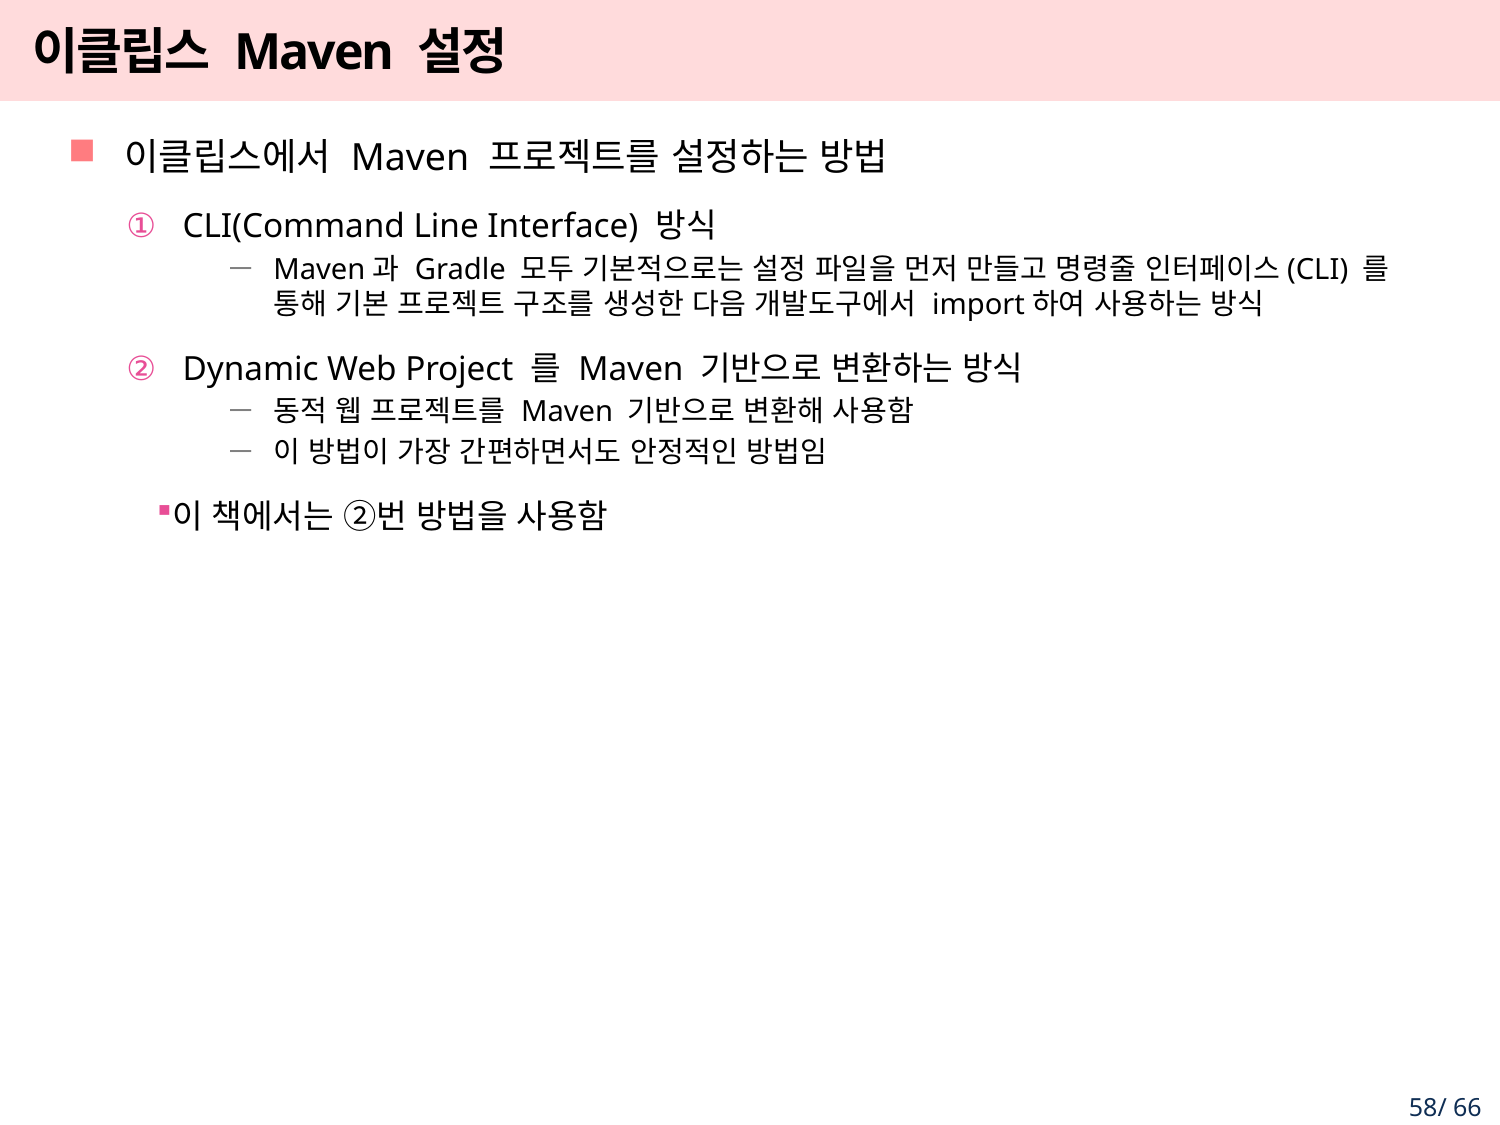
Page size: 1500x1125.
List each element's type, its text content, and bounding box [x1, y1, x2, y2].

list 이클립스에서 Maven 프로젝트를 설정하는 방법 CLI(Command Line Interface) 방식 Maven과 Gradle 모두 기본적으로는 설정 파일을 먼저 만들고 명령줄 인터페이스(CLI) 를 통해 기본 프로젝트 구조를 생성한 다음 개발도구에서 import하여 사용하는 방식 Dynamic Web Project 를 Maven 기반으로 변환하는 방식 동적 웹 프로젝트를 Maven 기반으로 변환해 사용함 이 방법이 가장 간편하면서도 안정적인 방법임 이 책에서는 ②번 방법을 사용함 [53, 125, 1425, 1005]
title 이클립스 Maven 설정 [17, 10, 1295, 89]
